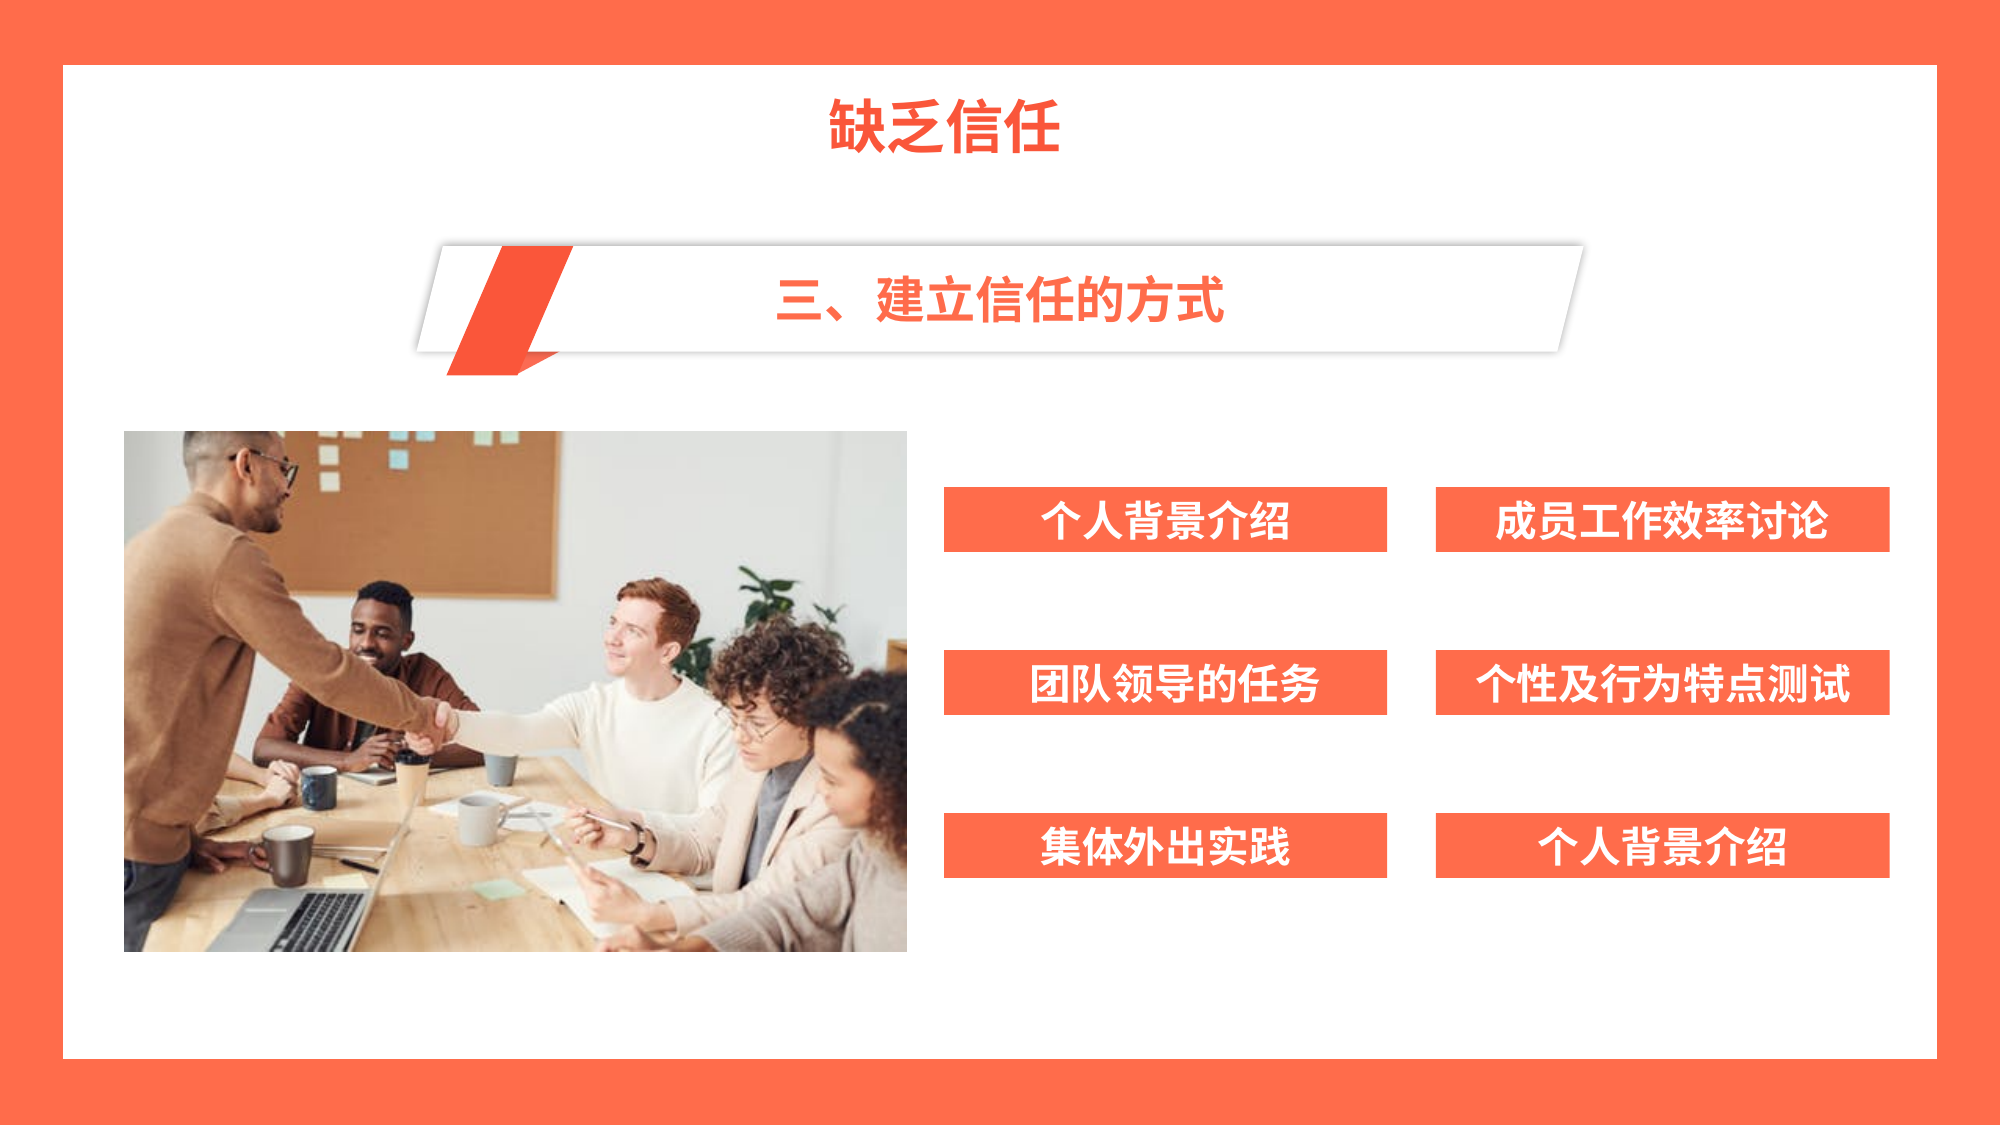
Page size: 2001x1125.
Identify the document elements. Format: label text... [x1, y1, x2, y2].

text_box 团队领导的任务 [944, 650, 1388, 715]
text_box 个人背景介绍 [1435, 813, 1890, 878]
picture [63, 65, 1937, 1059]
text_box 个性及行为特点测试 [1435, 650, 1890, 715]
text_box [416, 246, 1584, 376]
text_box 集体外出实践 [944, 813, 1388, 878]
text_box 个人背景介绍 [944, 487, 1388, 552]
text_box 成员工作效率讨论 [1435, 487, 1890, 552]
text_box 缺乏信任 [814, 83, 1186, 168]
